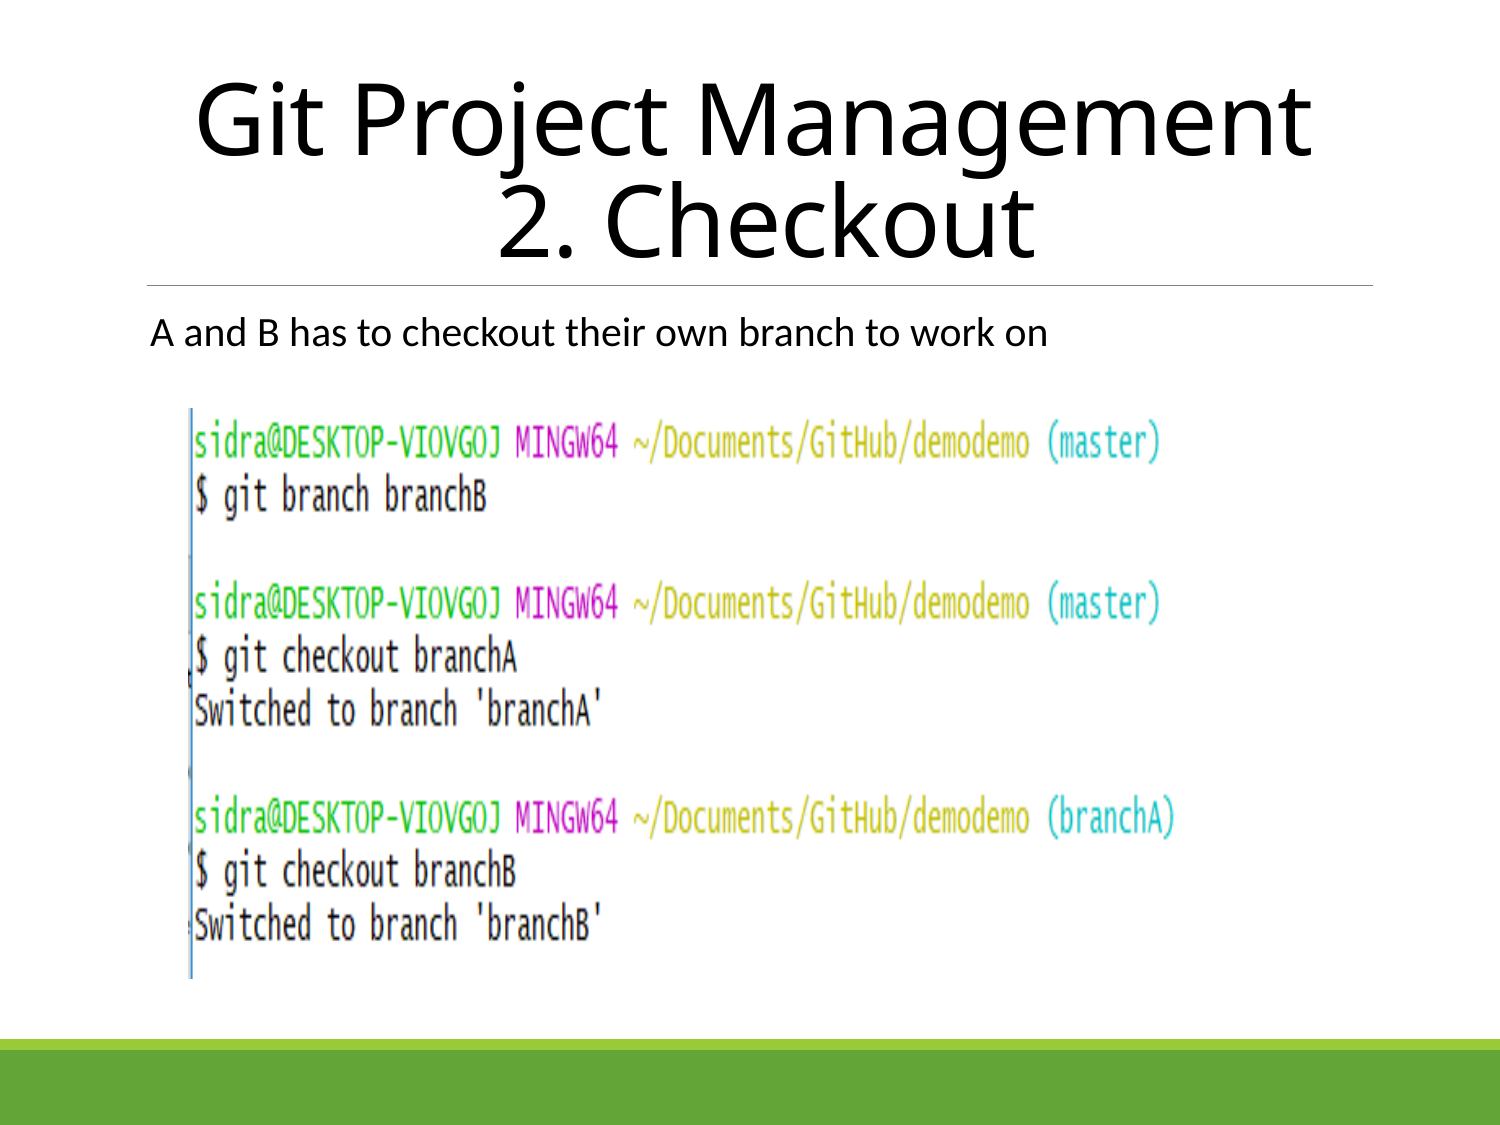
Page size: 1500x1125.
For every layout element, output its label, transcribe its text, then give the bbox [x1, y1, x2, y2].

title Git Project Management 2. Checkout [135, 47, 1373, 285]
list A and B has to checkout their own branch to work on [135, 302, 1373, 963]
picture [187, 407, 1349, 979]
